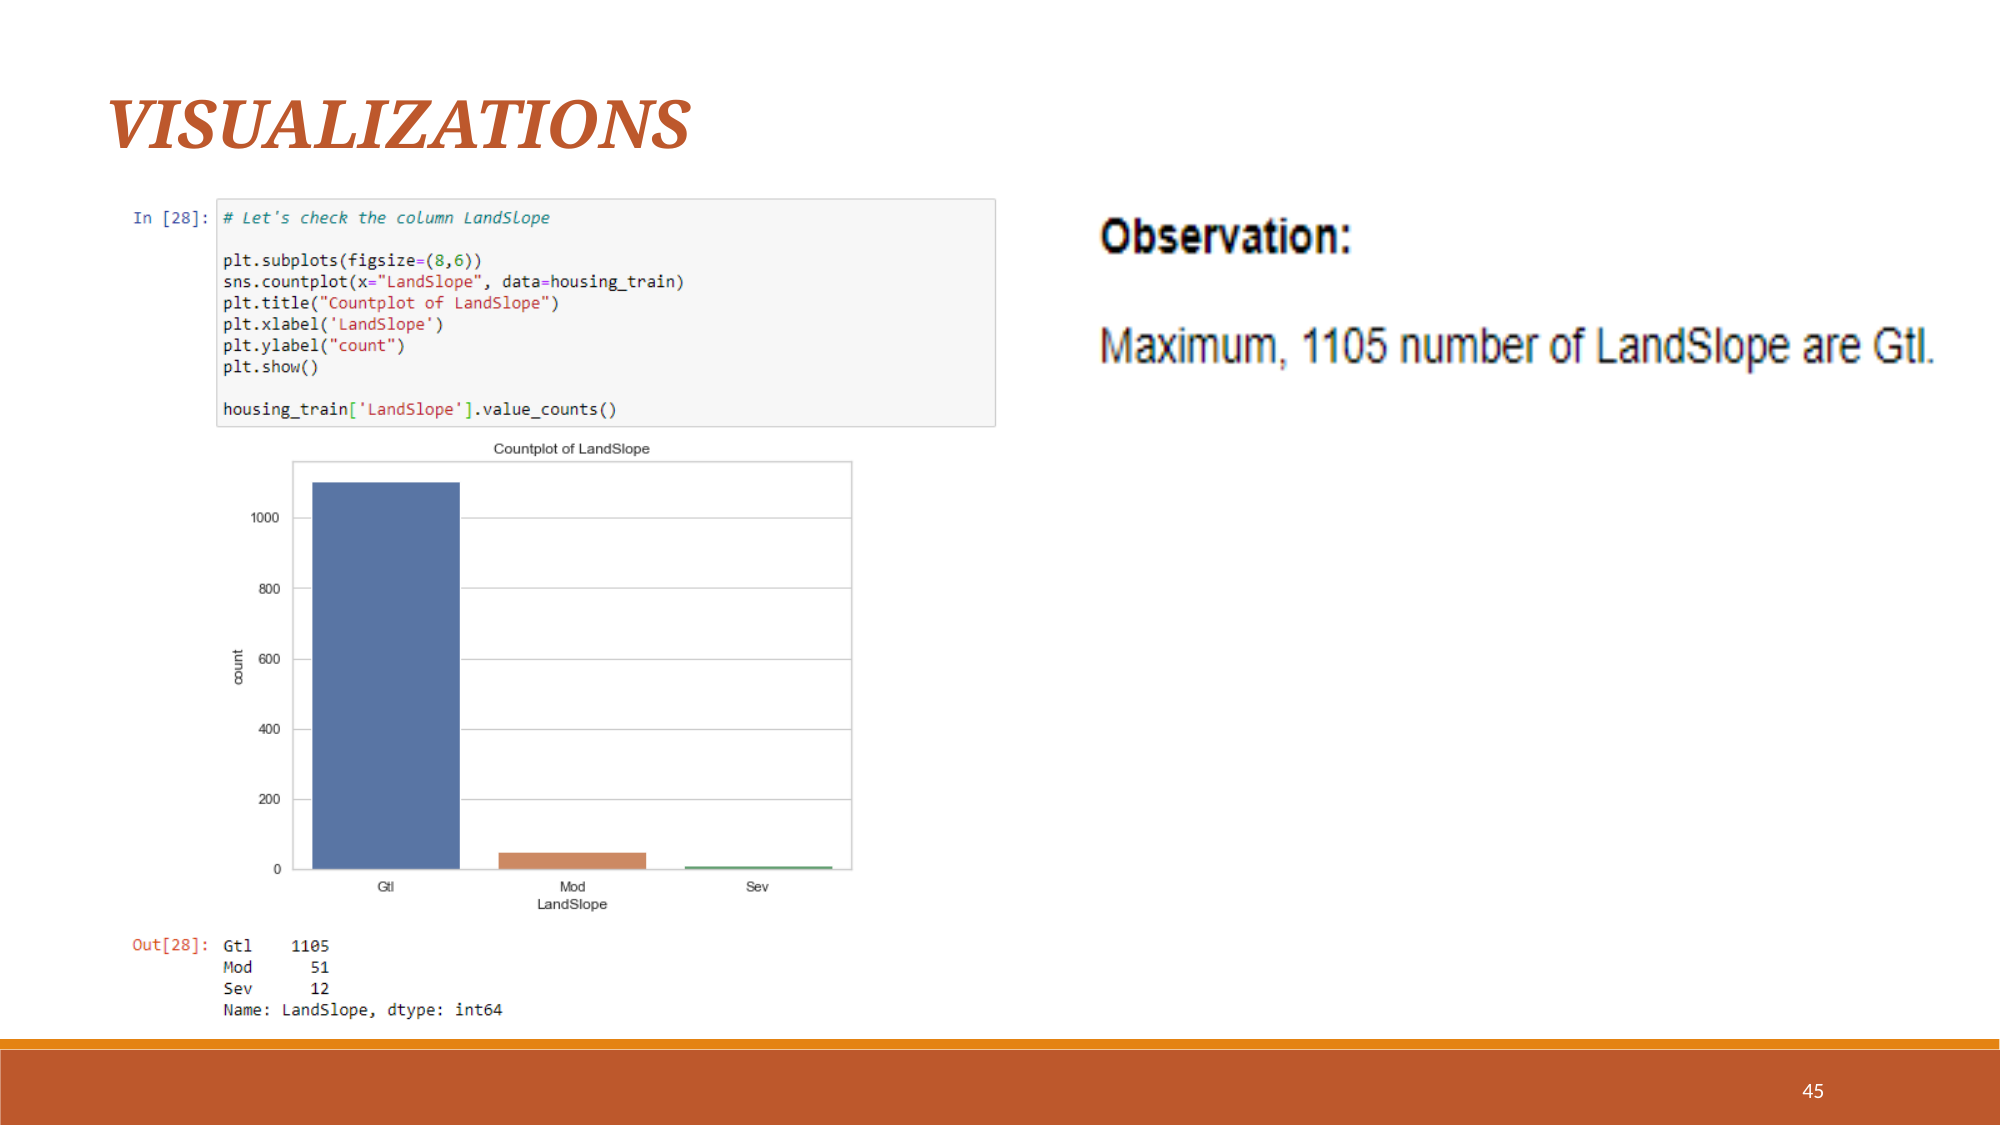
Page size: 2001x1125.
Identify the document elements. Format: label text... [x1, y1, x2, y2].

text_box VISUALIZATIONS [89, 74, 1673, 170]
slide_number 45 [1624, 1059, 1840, 1120]
picture [109, 190, 1001, 1029]
picture [1048, 190, 1967, 411]
